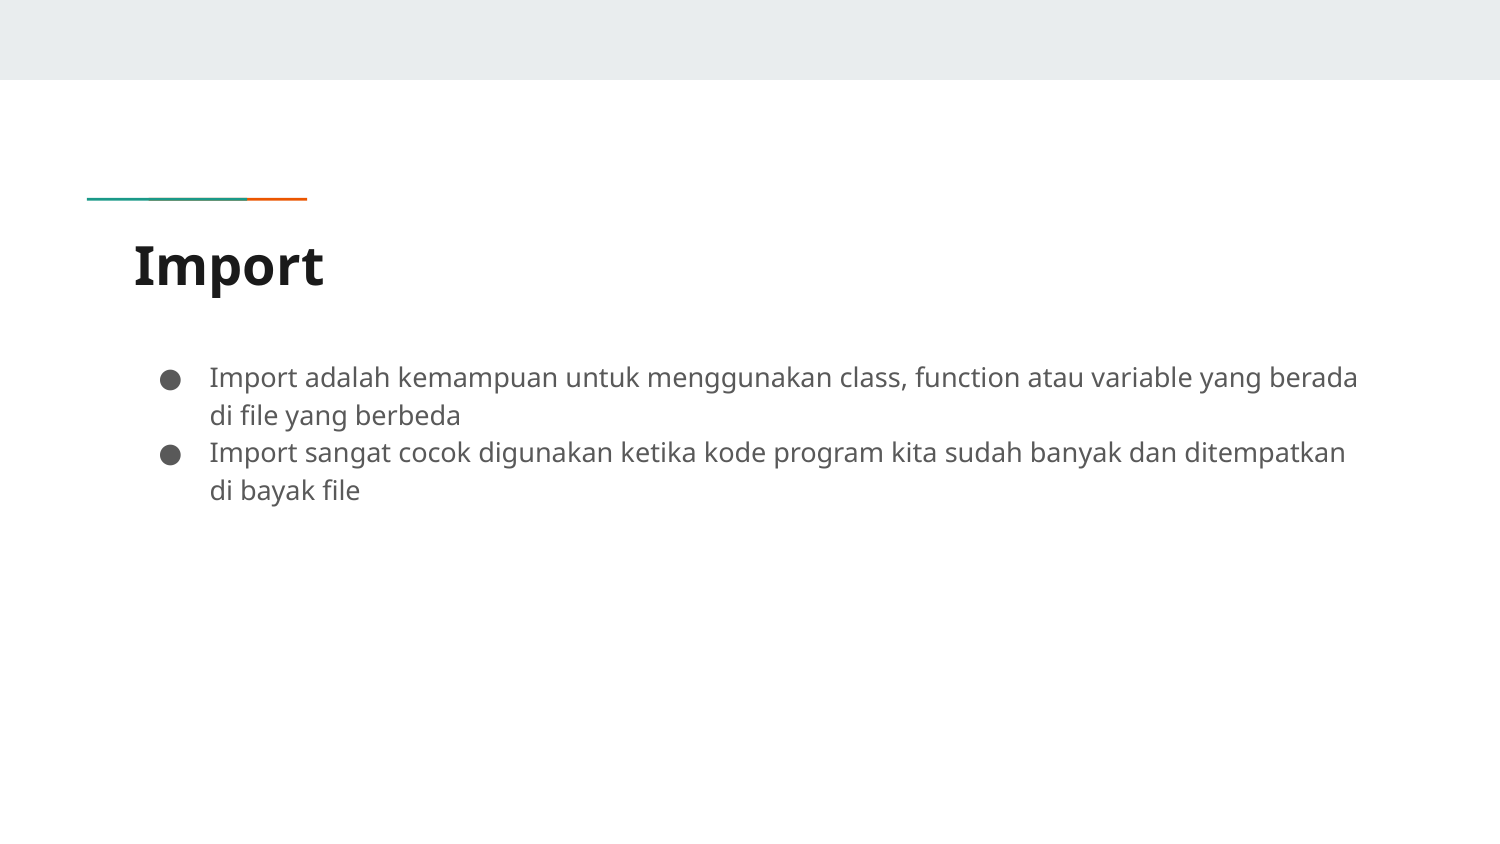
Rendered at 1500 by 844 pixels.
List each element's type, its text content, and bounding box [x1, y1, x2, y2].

title Import [119, 216, 1381, 305]
list Import adalah kemampuan untuk menggunakan class, function atau variable yang berada di file yang berbeda Import sangat cocok digunakan ketika kode program kita sudah banyak dan ditempatkan di bayak file [119, 341, 1381, 712]
